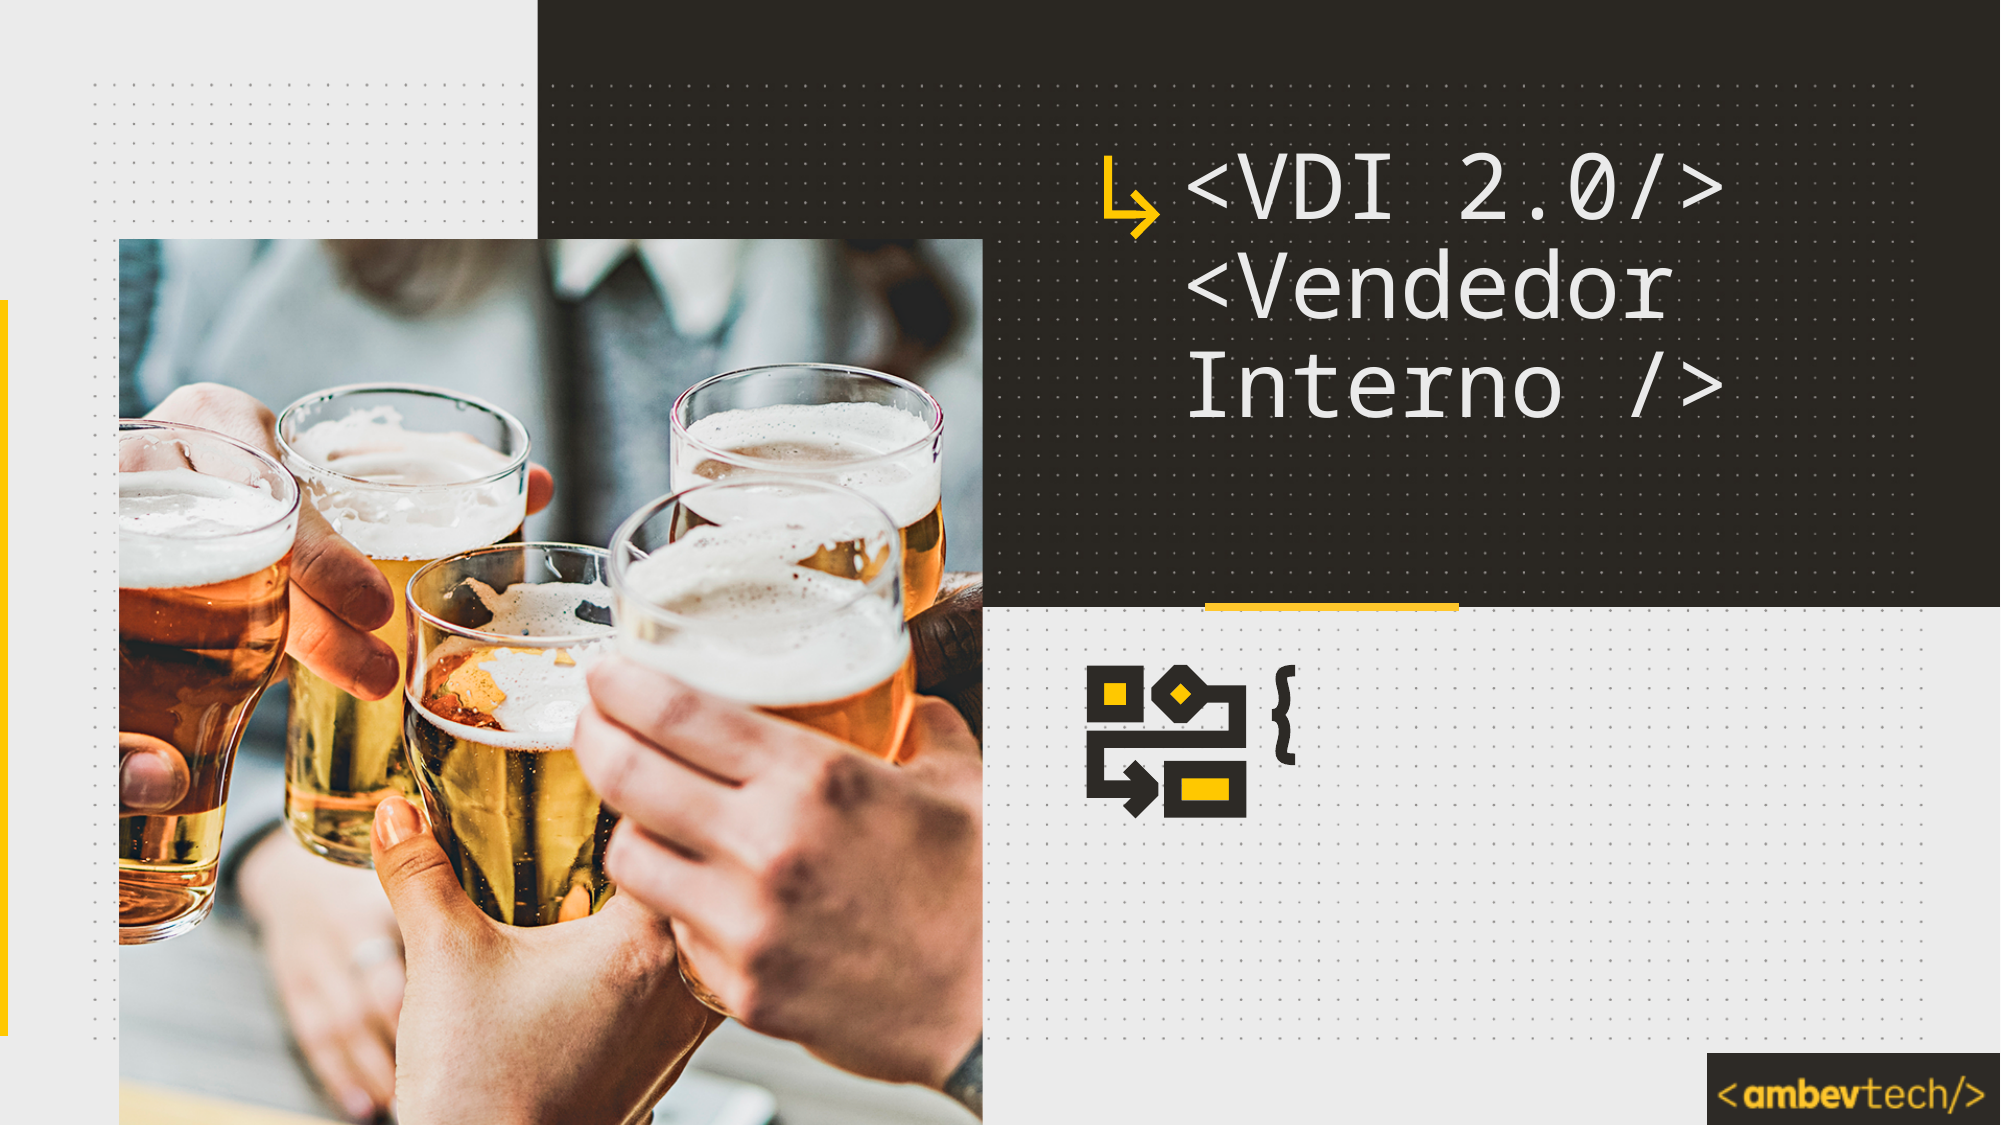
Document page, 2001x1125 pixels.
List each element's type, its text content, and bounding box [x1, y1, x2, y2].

subtitle [1316, 664, 1936, 1090]
title <VDI 2.0/> <Vendedor Interno /> [1165, 132, 2000, 576]
picture [0, 0, 2001, 1125]
